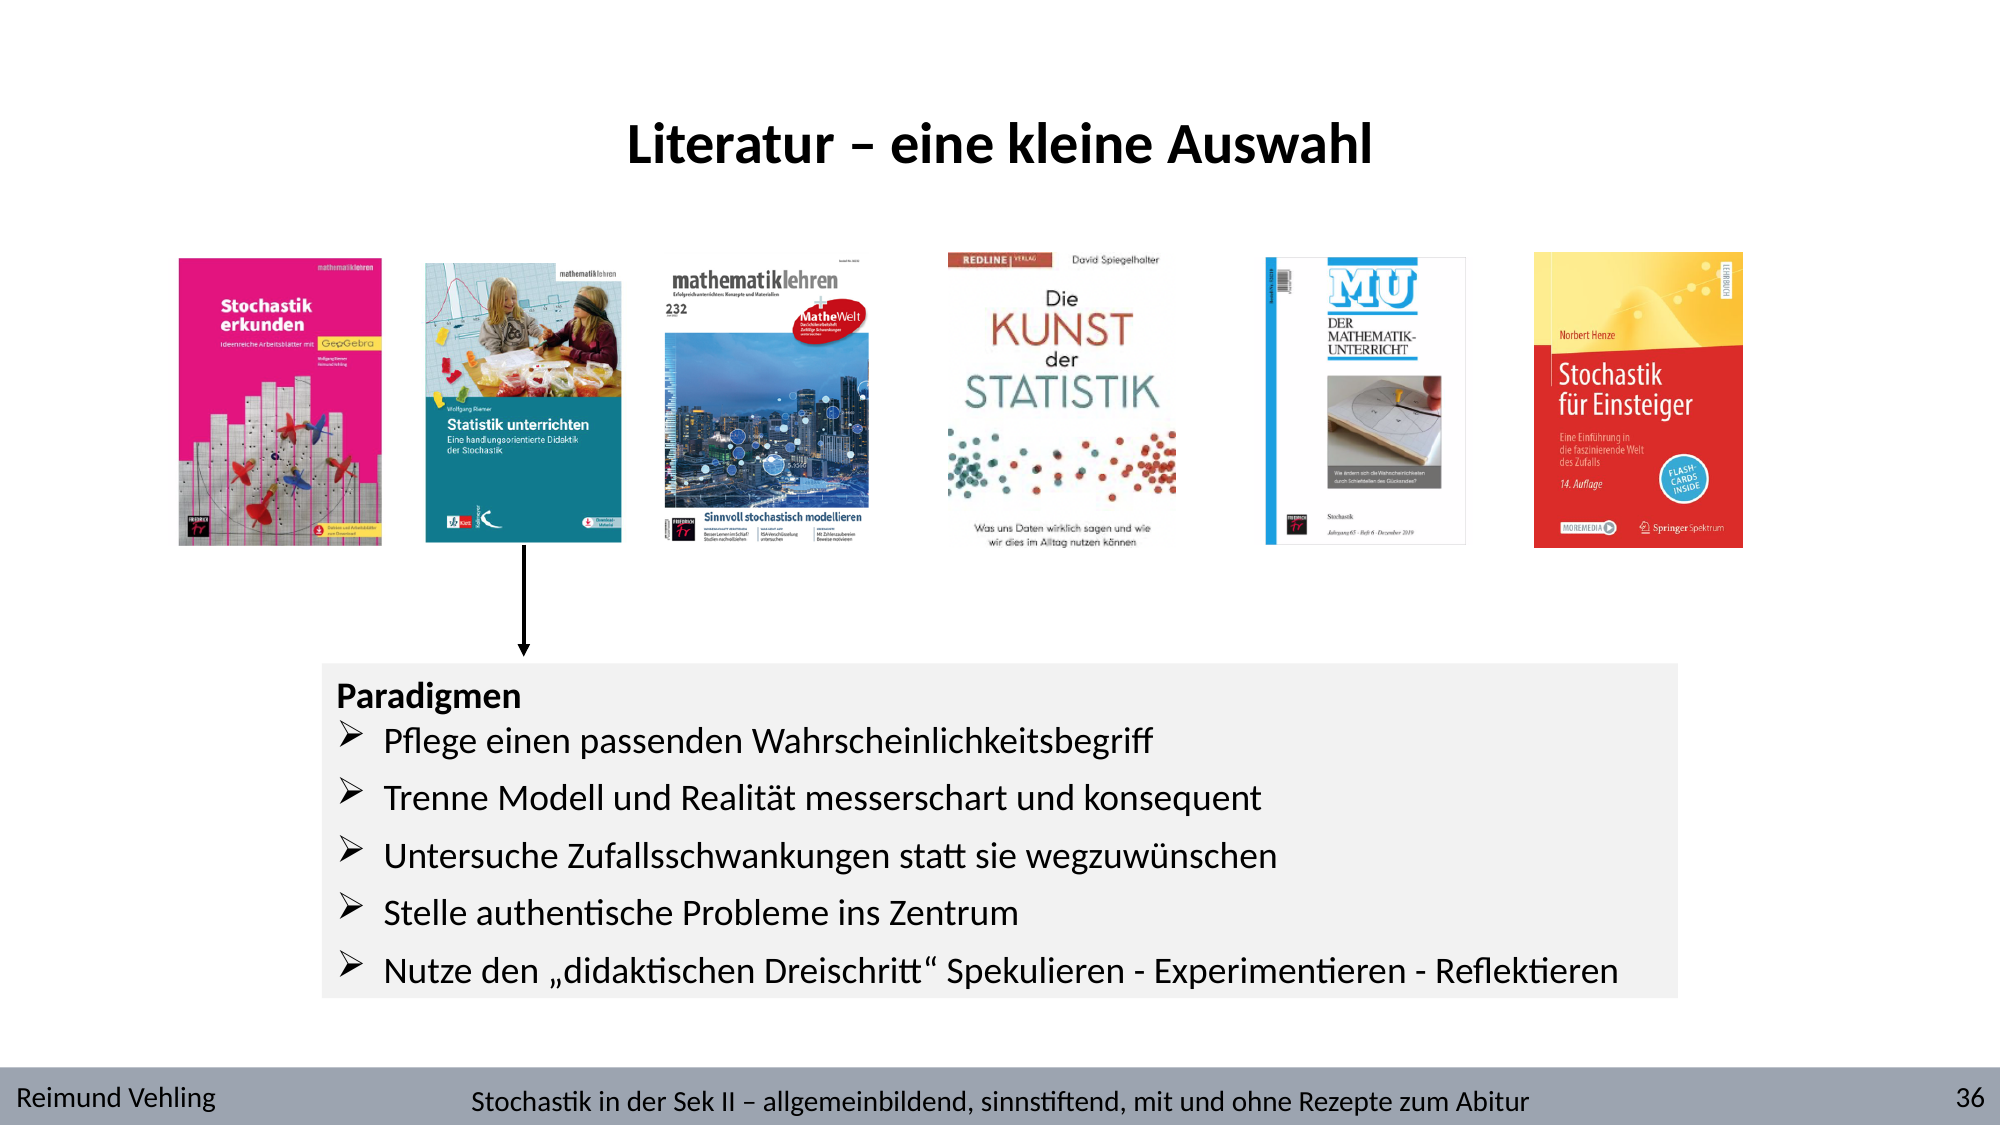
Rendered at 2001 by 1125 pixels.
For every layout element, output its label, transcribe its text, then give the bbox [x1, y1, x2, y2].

picture [416, 252, 630, 560]
text_box Literatur – eine kleine Auswahl [137, 106, 1864, 226]
picture [948, 252, 1176, 548]
picture [1254, 252, 1473, 548]
text_box Paradigmen Pflege einen passenden Wahrscheinlichkeitsbegriff Trenne Modell und Realität messerschart und konsequent Untersuche Zufallsschwankungen statt sie wegzuwünschen Stelle authentische Probleme ins Zentrum Nutze den „didaktischen Dreischritt“ Spekulieren - Experimentieren - Reflektieren [321, 663, 1678, 999]
picture [664, 252, 869, 548]
picture [168, 252, 386, 548]
picture [1534, 252, 1743, 548]
